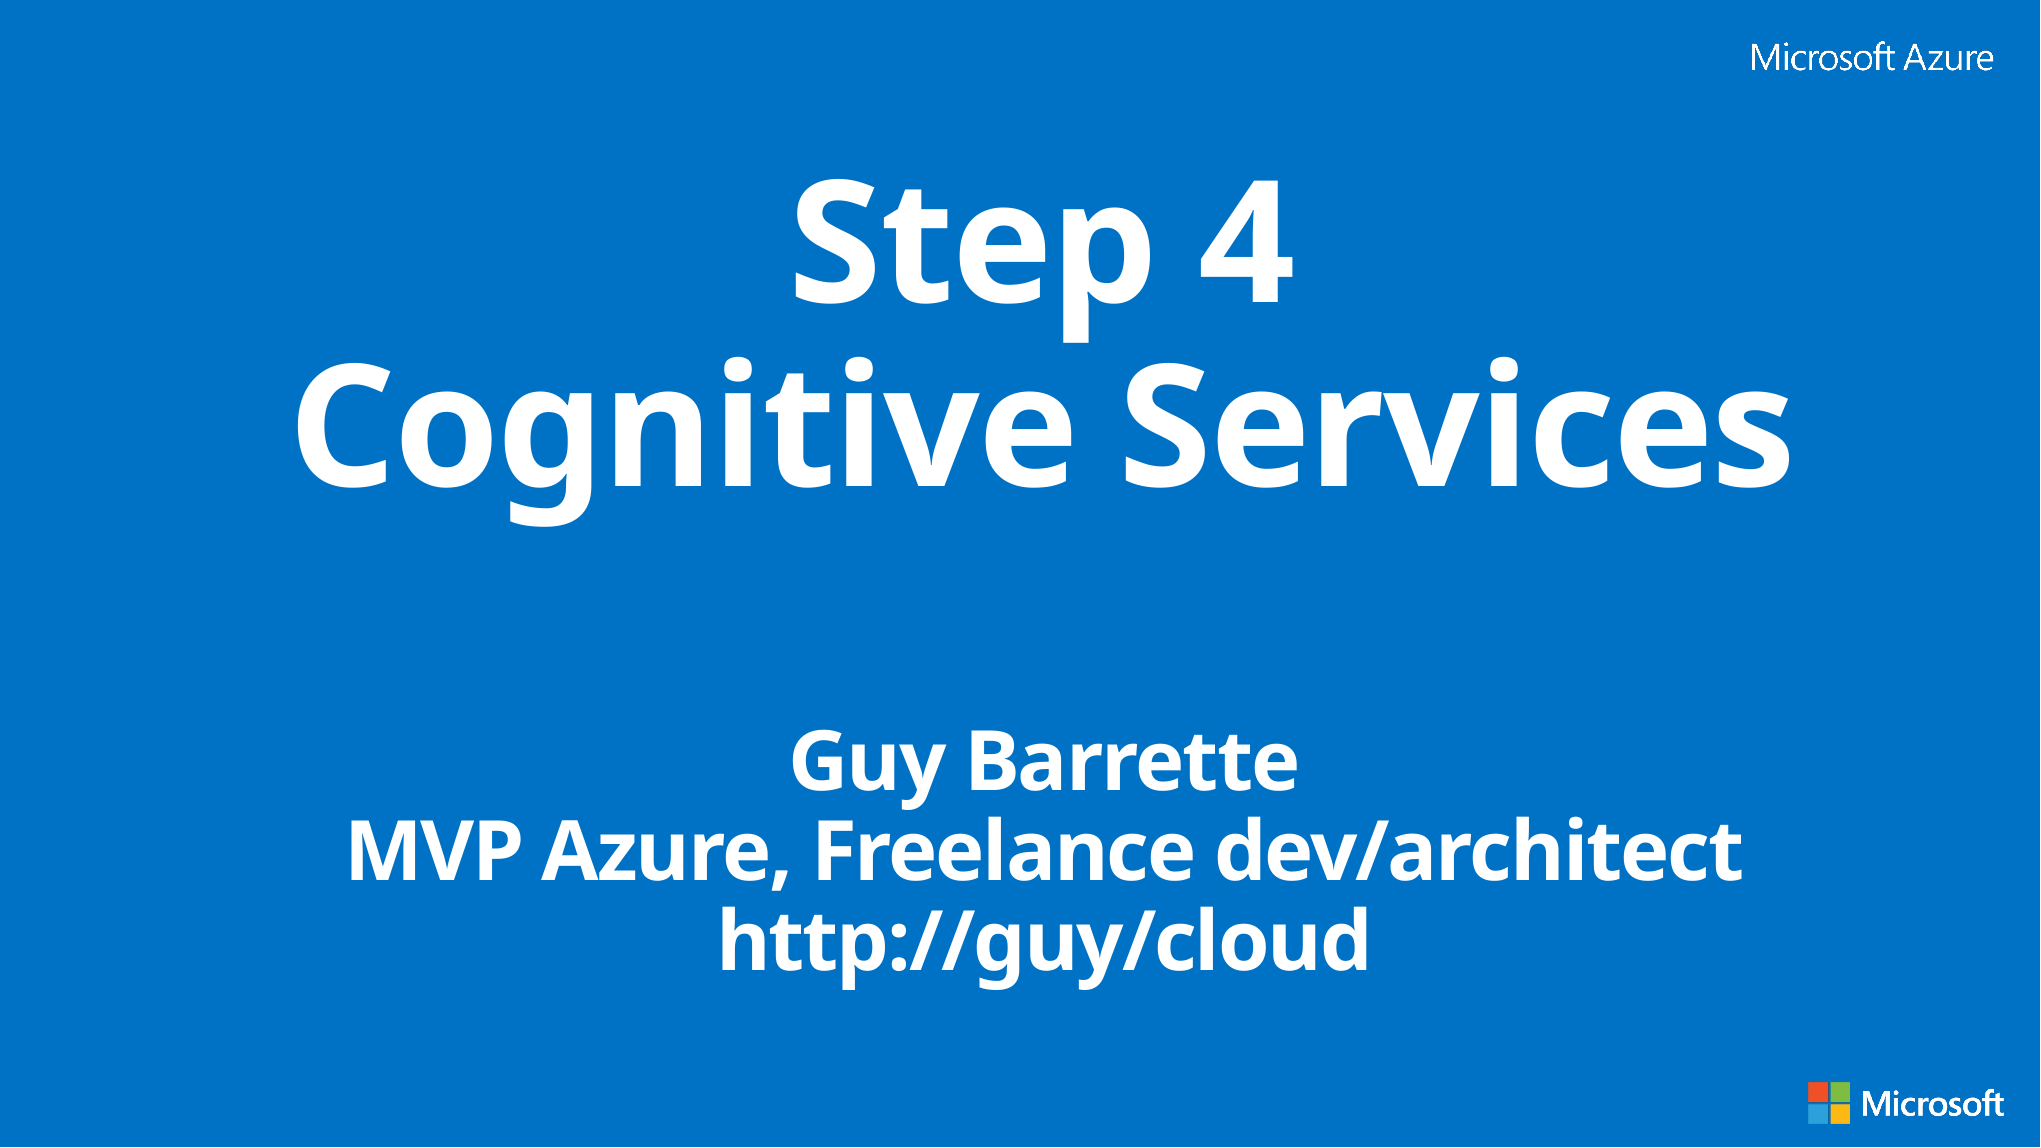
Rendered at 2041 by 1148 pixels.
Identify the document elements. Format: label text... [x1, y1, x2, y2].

picture [1733, 24, 2012, 89]
picture [1808, 1082, 2004, 1124]
text_box Guy Barrette MVP Azure, Freelance dev/architect http://guy/cloud [147, 711, 1942, 1049]
title Step 4 Cognitive Services [145, 148, 1940, 624]
